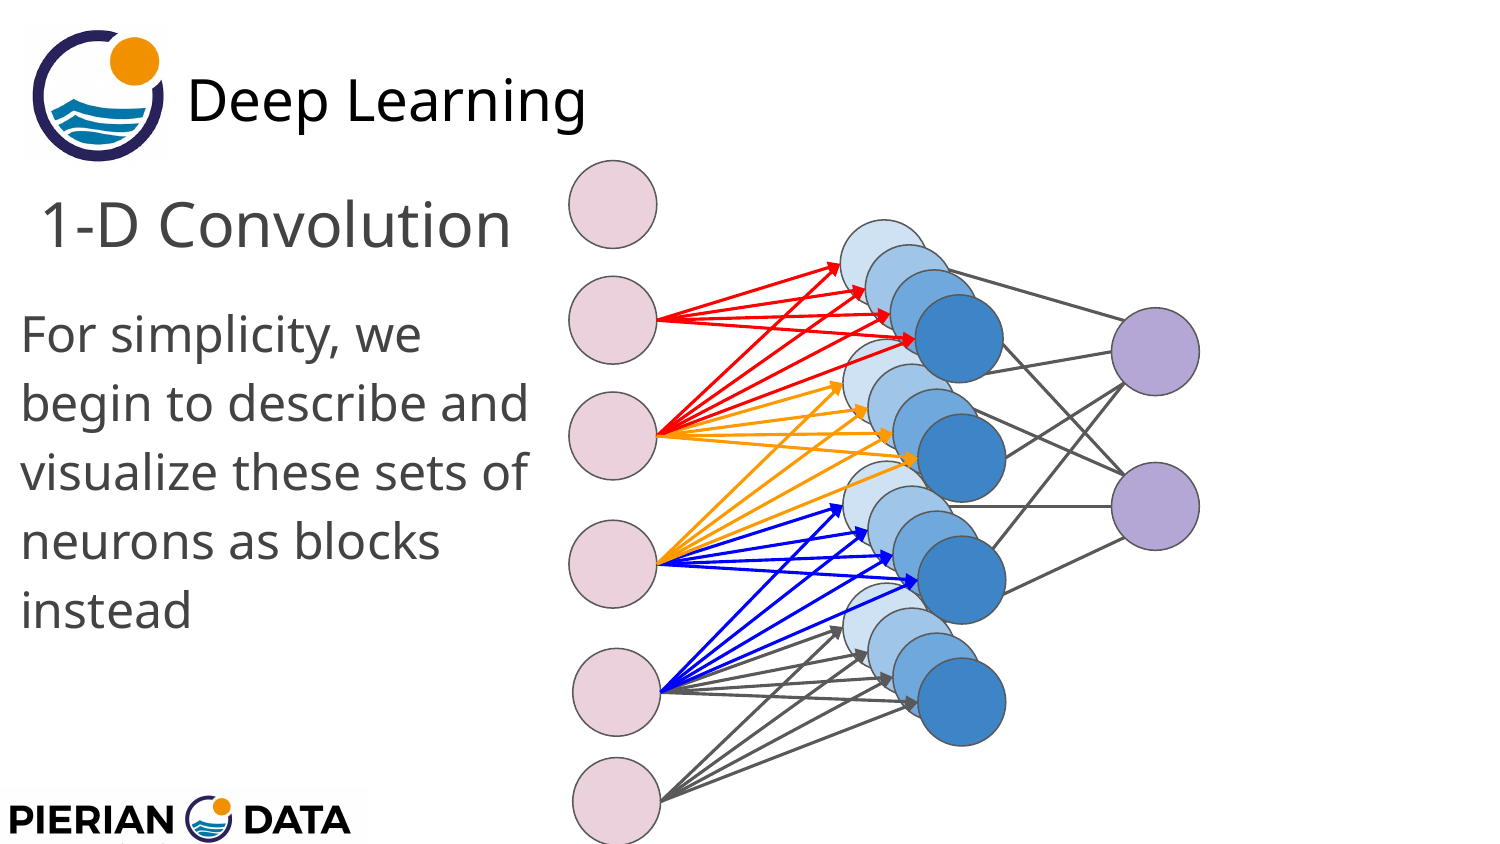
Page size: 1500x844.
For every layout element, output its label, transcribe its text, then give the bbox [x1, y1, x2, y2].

text_box [572, 757, 660, 844]
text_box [660, 589, 919, 693]
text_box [930, 351, 1112, 381]
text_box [656, 346, 916, 435]
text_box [656, 319, 916, 340]
list 1-D Convolution For simplicity, we begin to describe and visualize these sets of neurons as blocks instead [4, 158, 549, 772]
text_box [656, 313, 891, 319]
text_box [656, 572, 919, 581]
text_box [840, 219, 925, 287]
text_box [568, 276, 649, 365]
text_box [656, 263, 841, 287]
text_box [572, 648, 653, 737]
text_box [920, 435, 926, 484]
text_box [930, 382, 1125, 506]
text_box [1129, 462, 1200, 551]
text_box [923, 658, 1006, 746]
table_header [660, 693, 919, 701]
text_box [927, 263, 1125, 381]
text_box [656, 466, 919, 565]
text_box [656, 288, 866, 312]
picture [0, 787, 368, 844]
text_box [656, 435, 919, 459]
text_box [568, 392, 649, 480]
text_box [660, 701, 919, 802]
picture [24, 24, 172, 167]
text_box [568, 160, 657, 249]
text_box [865, 244, 944, 312]
text_box [923, 634, 978, 679]
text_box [930, 514, 1125, 628]
text_box [568, 520, 652, 609]
title Deep Learning [176, 48, 1449, 143]
text_box [1129, 307, 1200, 396]
text_box [890, 271, 921, 321]
